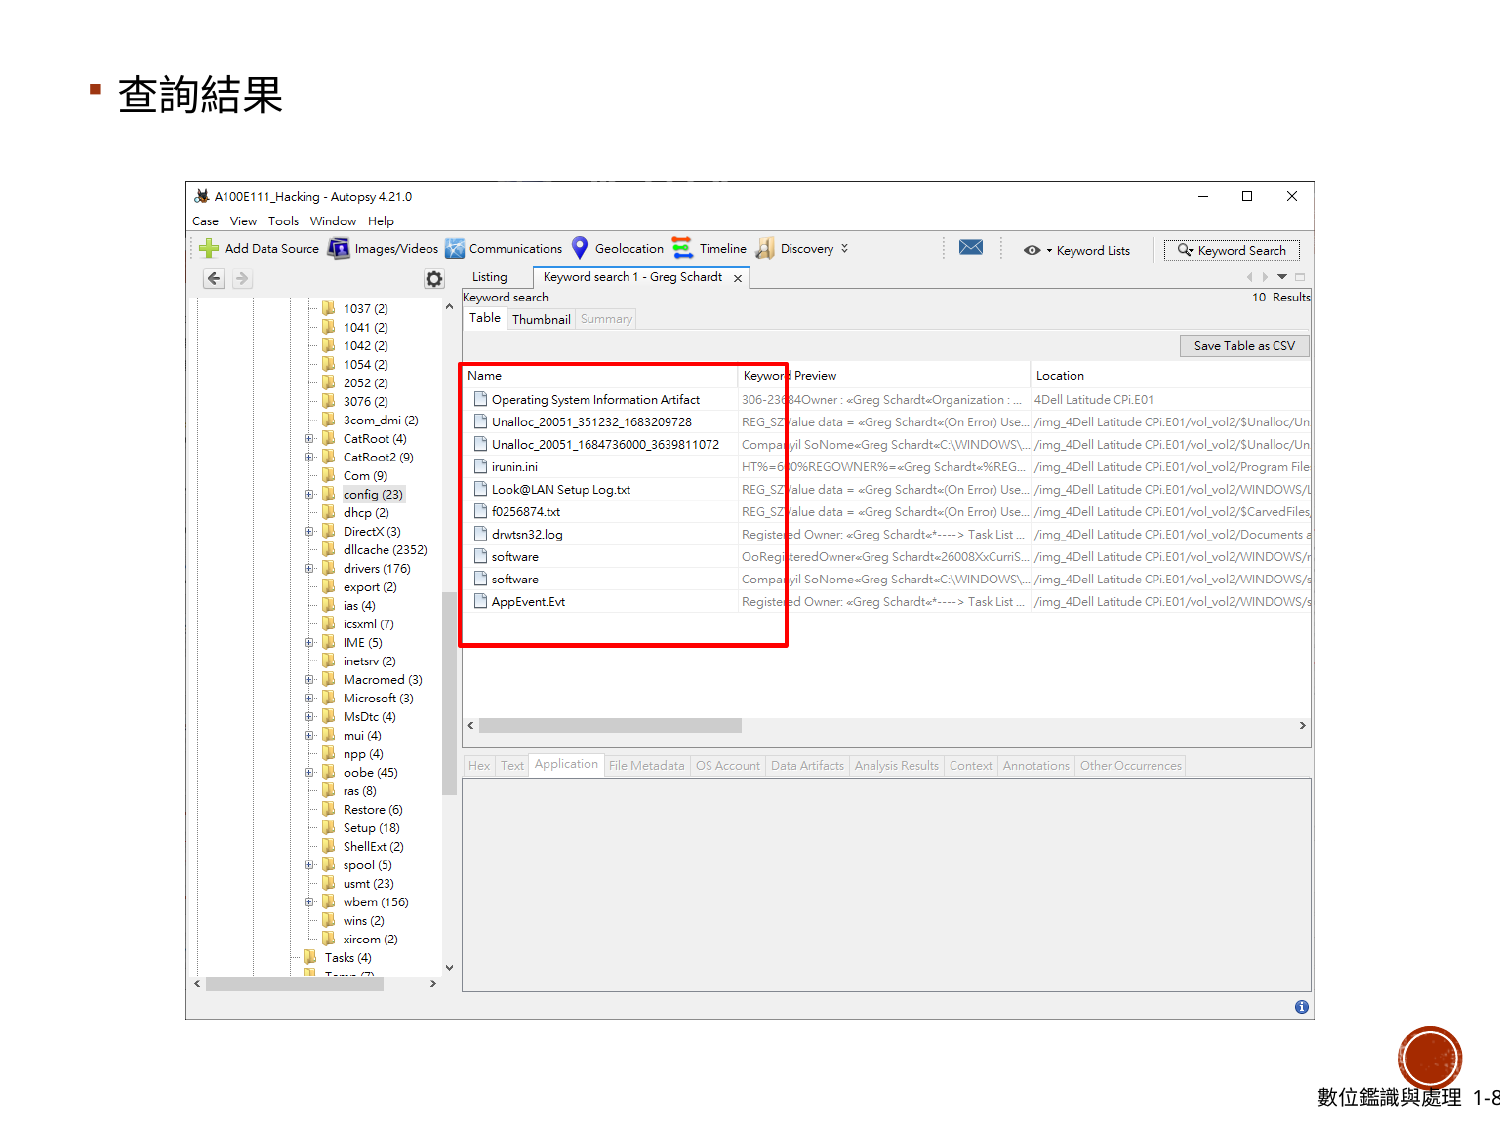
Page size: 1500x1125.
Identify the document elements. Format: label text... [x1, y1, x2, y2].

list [187, 182, 1314, 1018]
text_box 查詢結果 [72, 66, 1500, 906]
